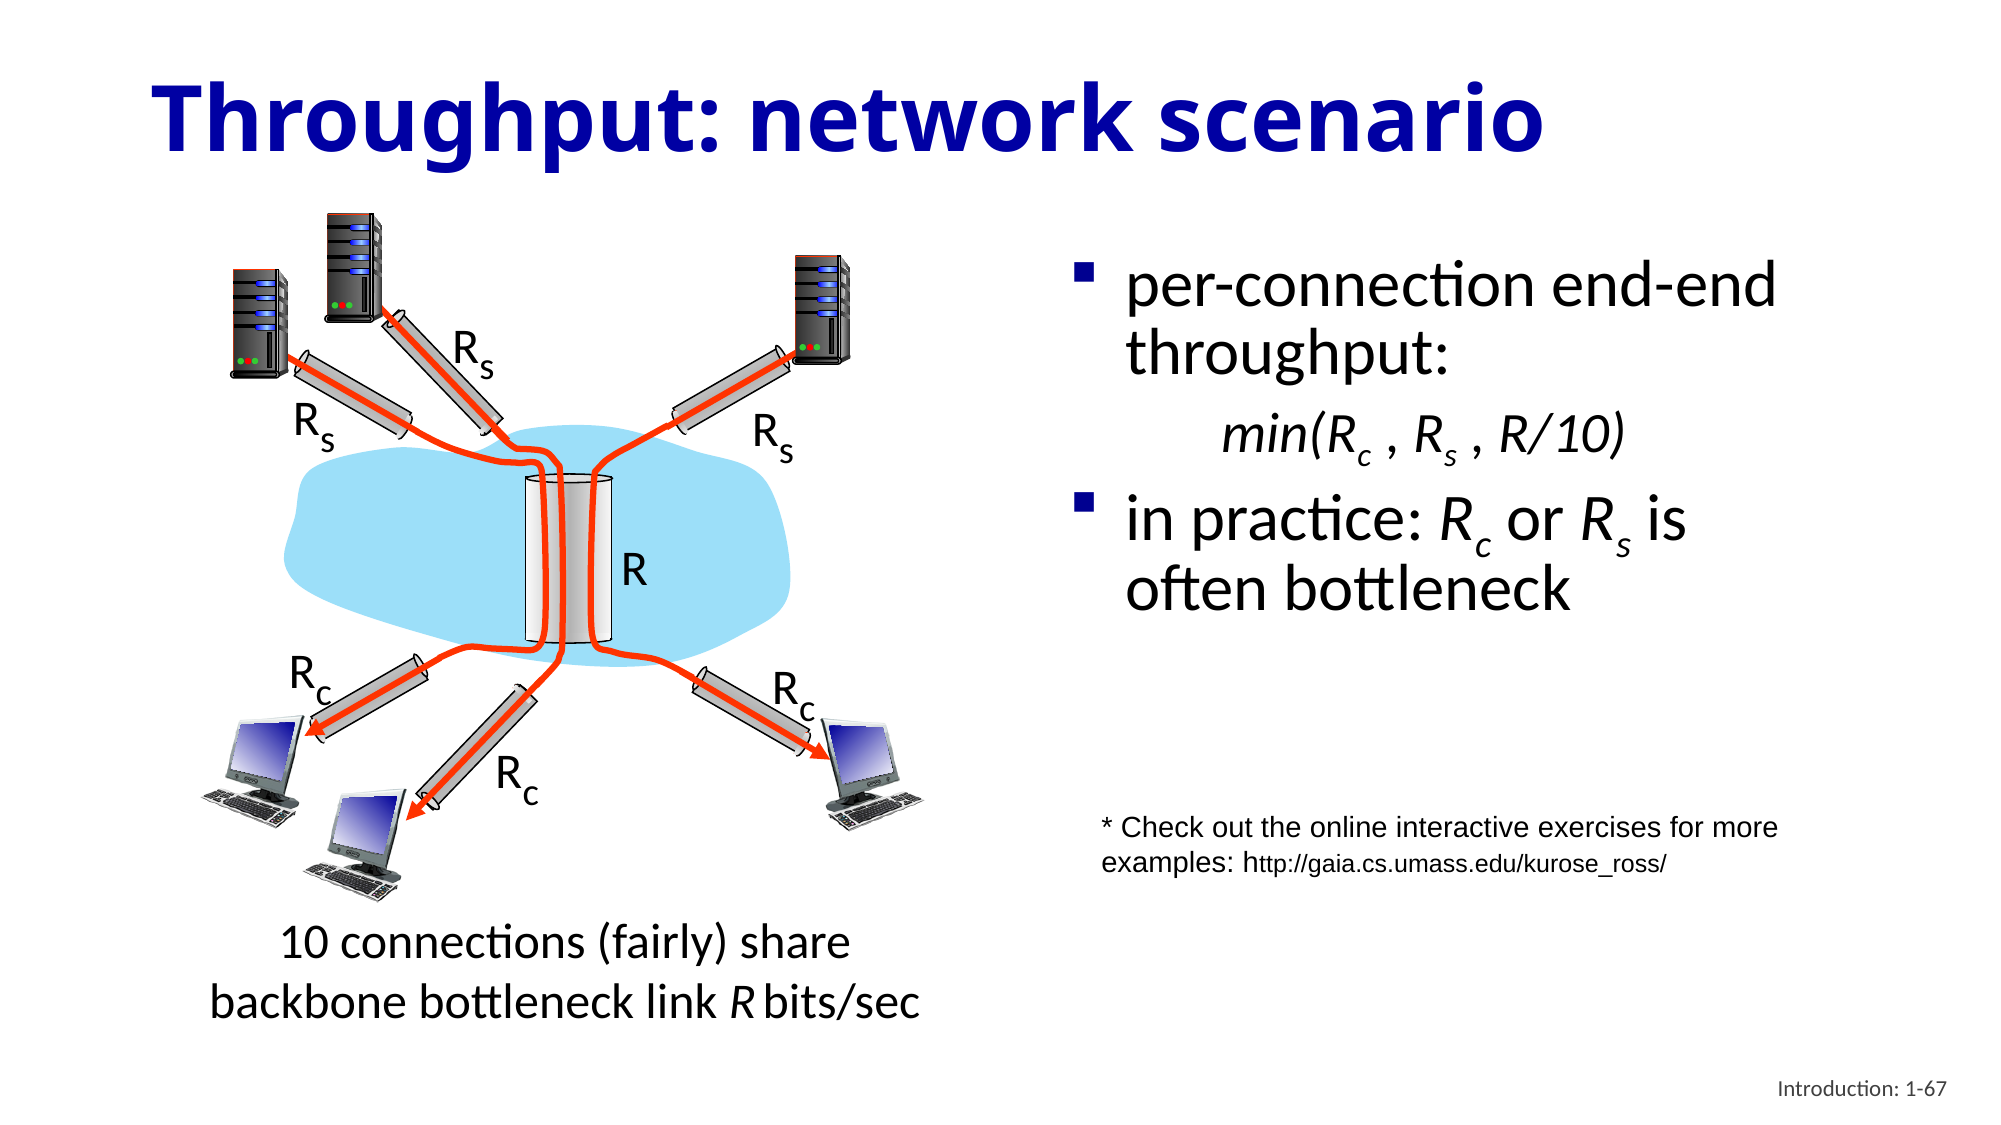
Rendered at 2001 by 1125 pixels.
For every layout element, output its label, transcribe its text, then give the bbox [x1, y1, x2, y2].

slide_number Introduction: 1-67 [1512, 1056, 1963, 1117]
title Throughput: network scenario [135, 47, 1861, 195]
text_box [174, 213, 955, 1038]
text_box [1053, 244, 1826, 920]
